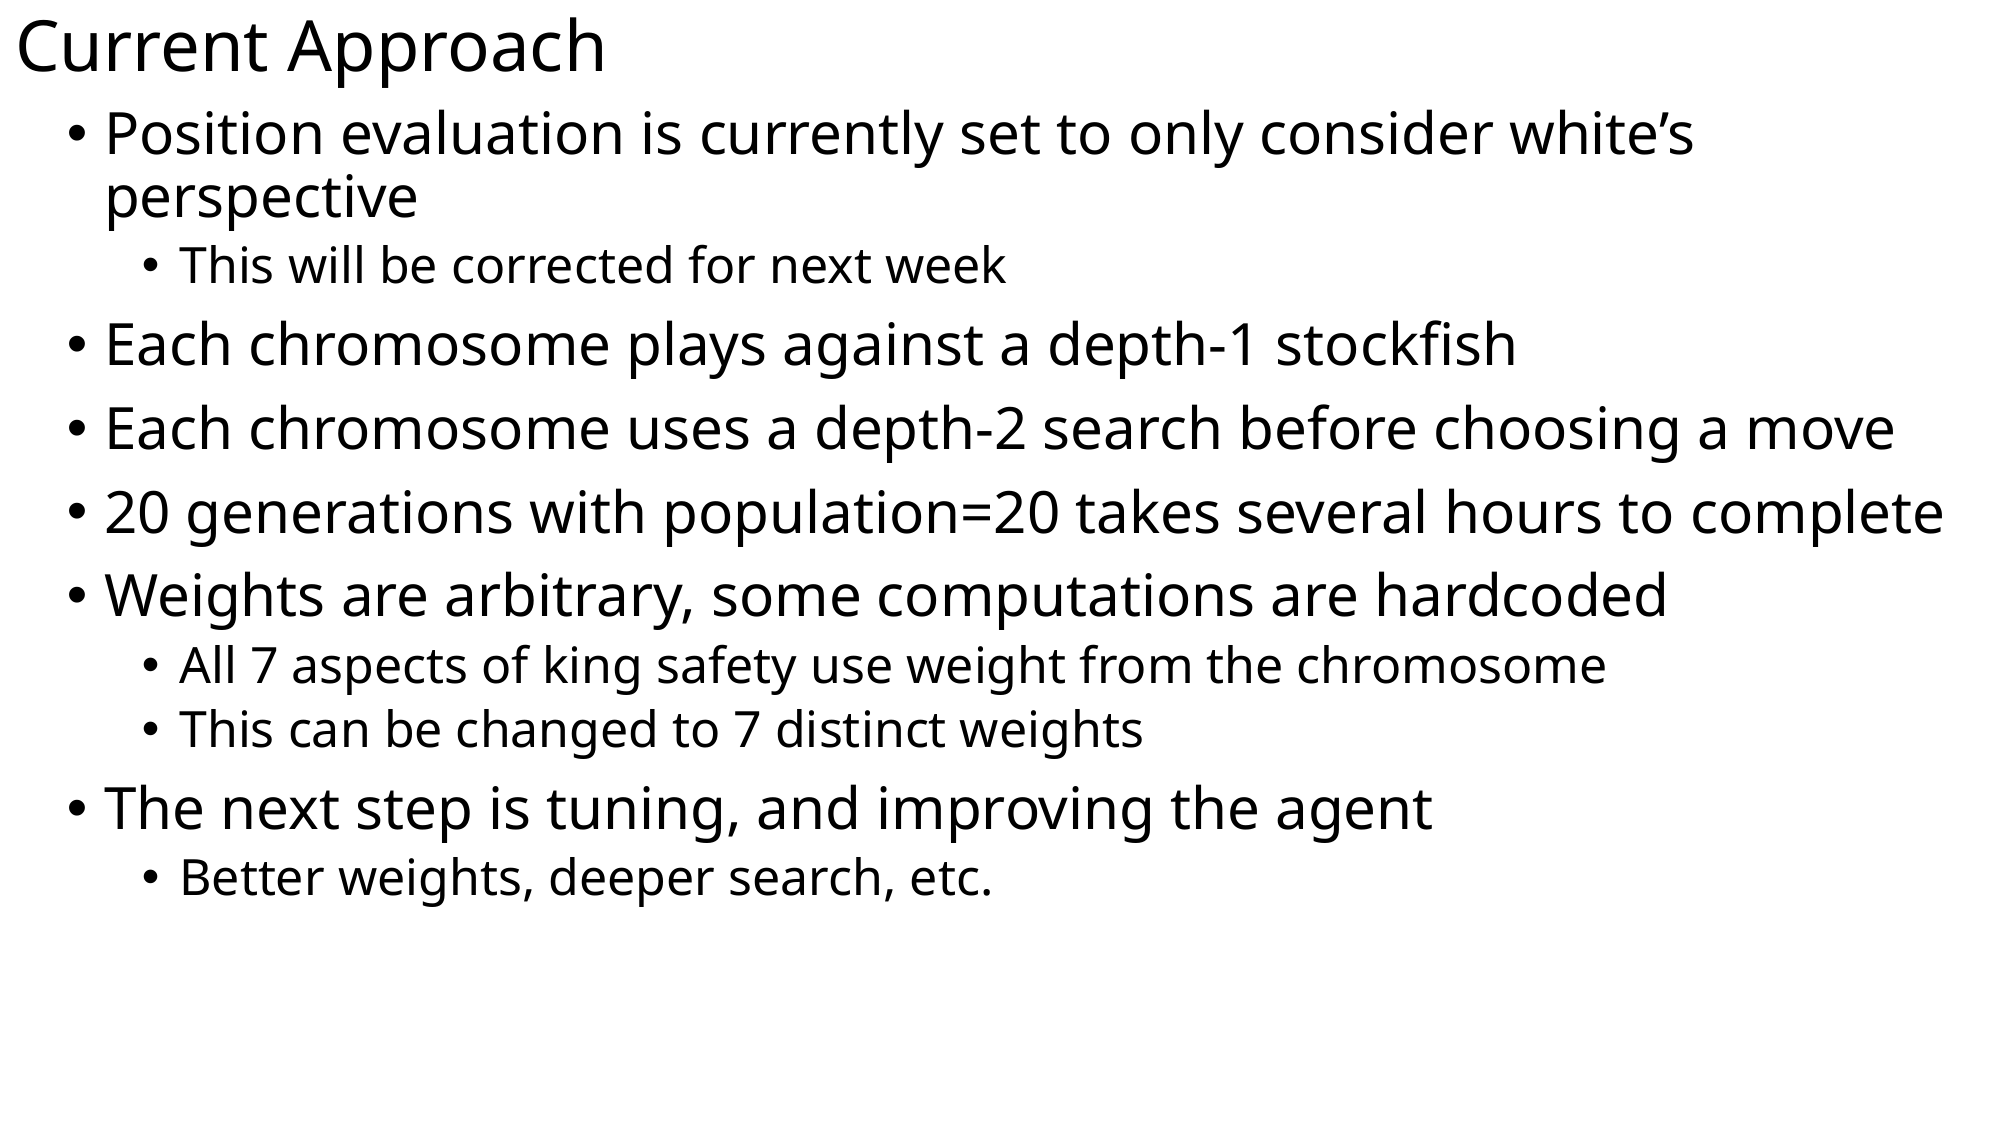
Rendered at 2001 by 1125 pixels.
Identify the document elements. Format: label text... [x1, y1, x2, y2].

list Position evaluation is currently set to only consider white’s perspective This will be corrected for next week Each chromosome plays against a depth-1 stockfish Each chromosome uses a depth-2 search before choosing a move 20 generations with population=20 takes several hours to complete Weights are arbitrary, some computations are hardcoded All 7 aspects of king safety use weight from the chromosome This can be changed to 7 distinct weights The next step is tuning, and improving the agent Better weights, deeper search, etc. [51, 96, 1983, 1022]
title Current Approach [0, 3, 1725, 96]
